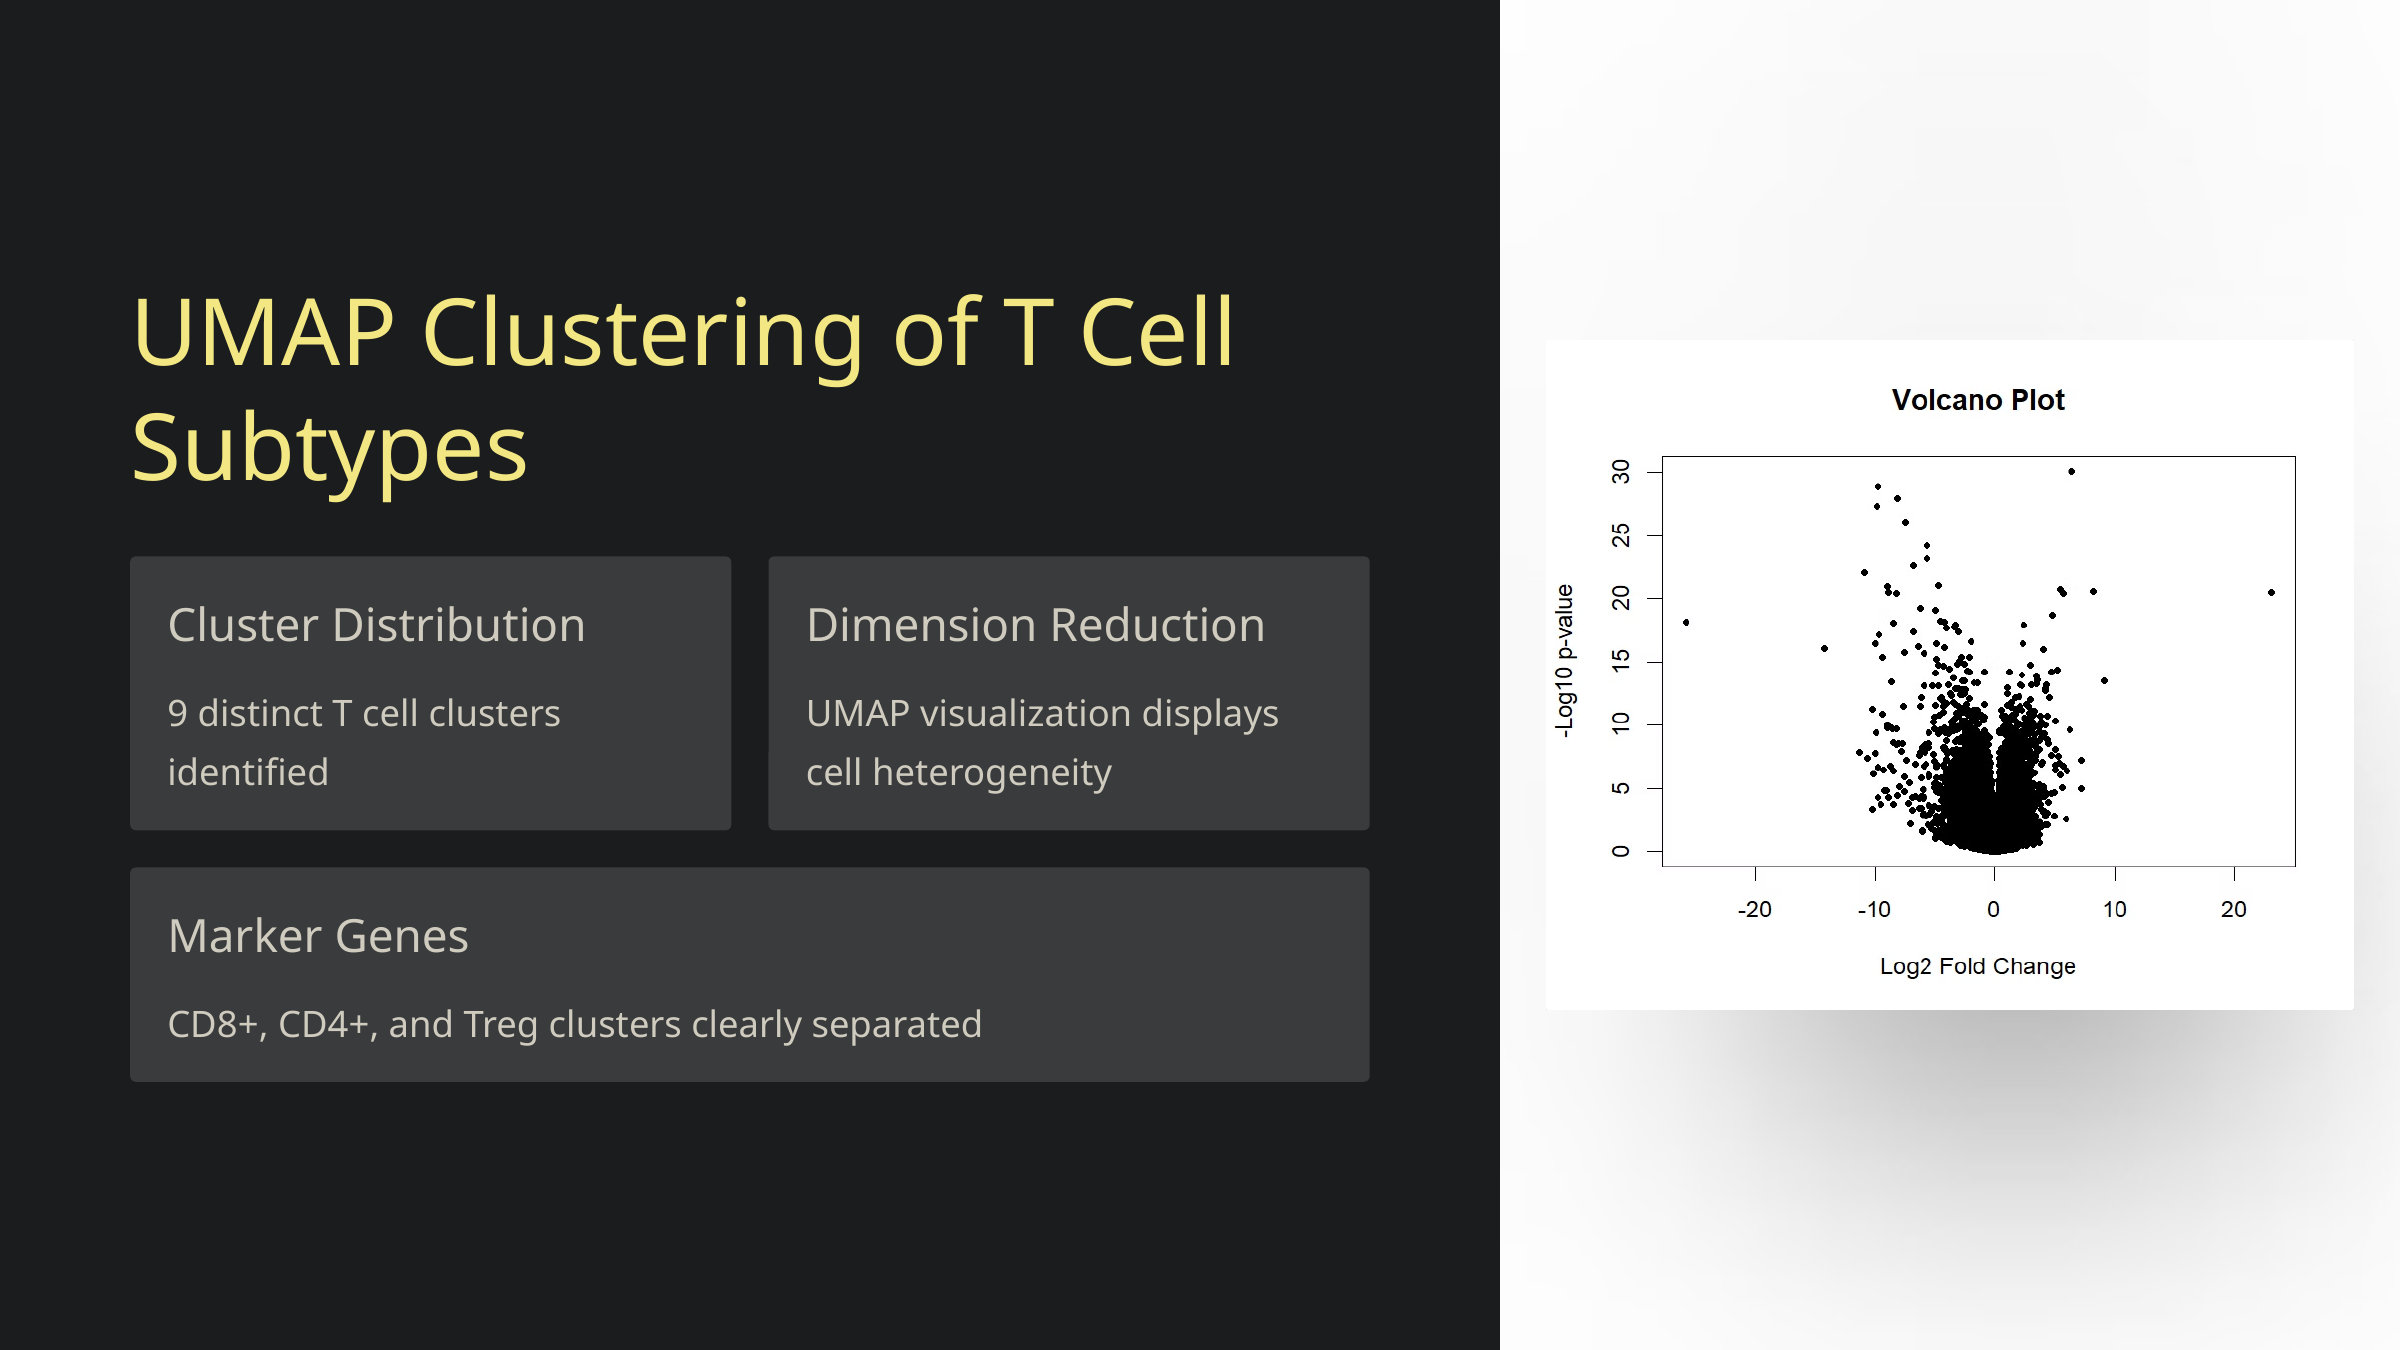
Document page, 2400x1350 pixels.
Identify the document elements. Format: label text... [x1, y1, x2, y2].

text_box Marker Genes [167, 904, 633, 963]
text_box Dimension Reduction [805, 593, 1295, 652]
text_box 9 distinct T cell clusters identified [167, 673, 695, 793]
text_box CD8+, CD4+, and Treg clusters clearly separated [167, 985, 1333, 1045]
text_box [130, 556, 732, 831]
text_box Cluster Distribution [167, 593, 633, 652]
picture [1499, 0, 2400, 1350]
text_box UMAP Clustering of T Cell Subtypes [130, 267, 1370, 501]
text_box [130, 867, 1370, 1082]
text_box UMAP visualization displays cell heterogeneity [805, 673, 1333, 793]
text_box [768, 556, 1370, 831]
